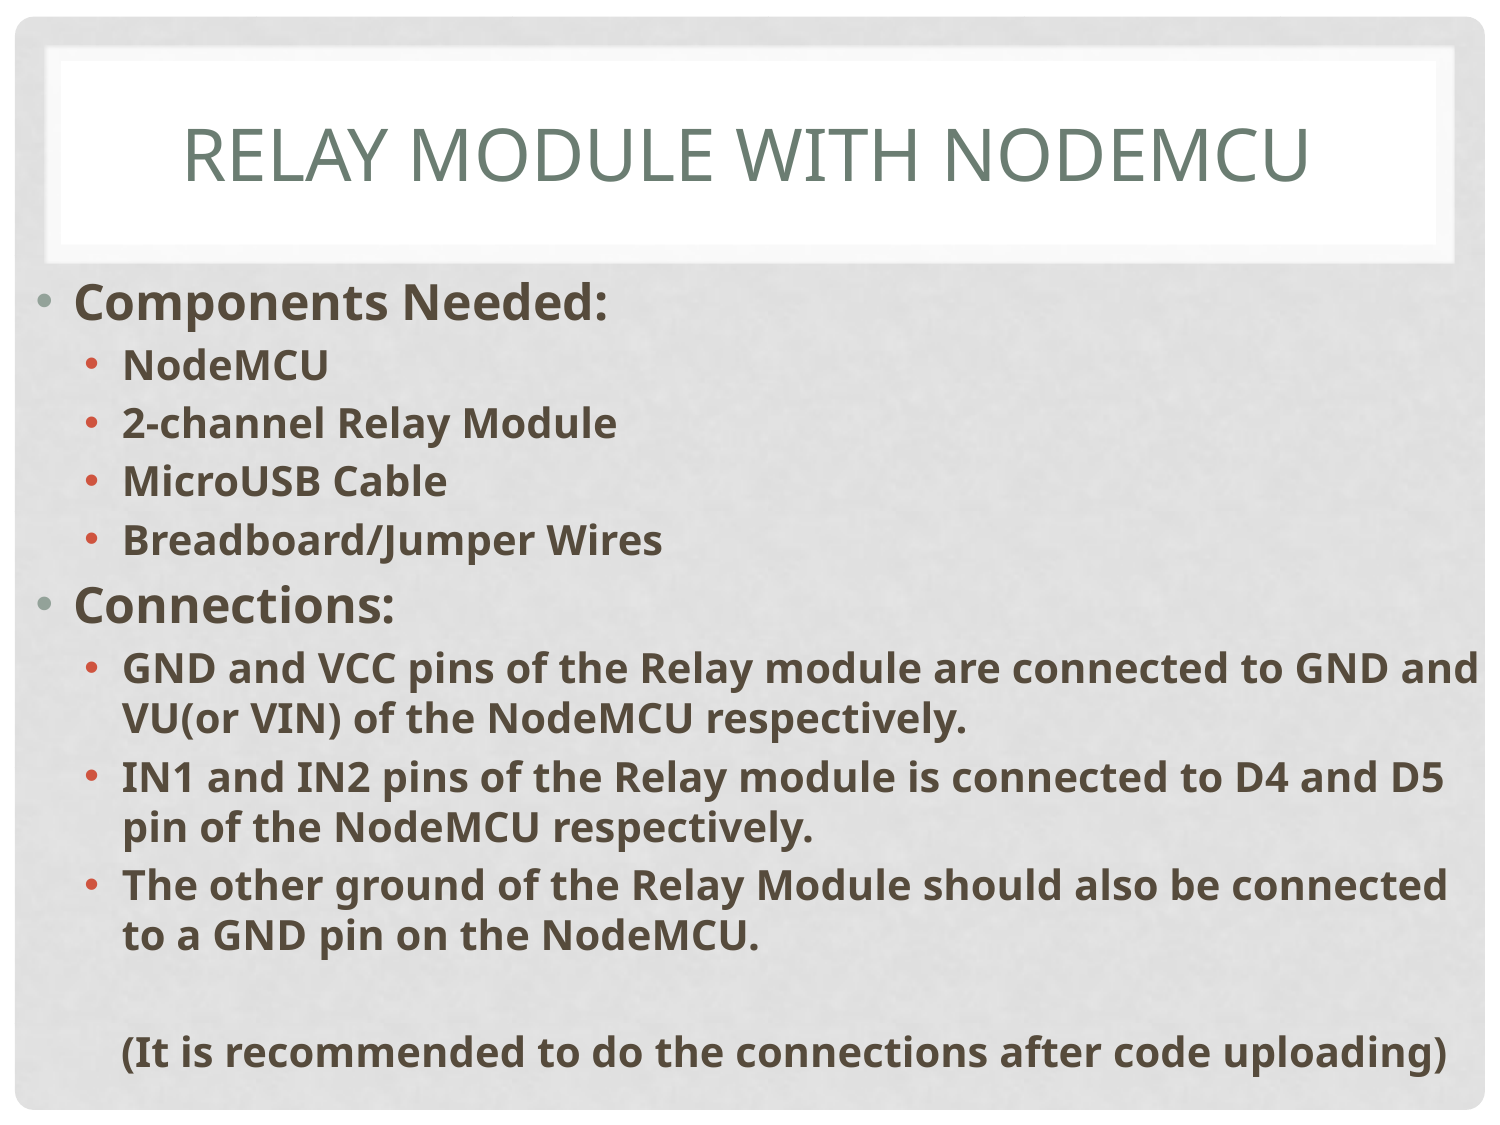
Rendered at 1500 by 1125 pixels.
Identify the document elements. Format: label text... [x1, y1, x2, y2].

list Components Needed: NodeMCU 2-channel Relay Module MicroUSB Cable Breadboard/Jumper Wires Connections: GND and VCC pins of the Relay module are connected to GND and VU(or VIN) of the NodeMCU respectively. IN1 and IN2 pins of the Relay module is connected to D4 and D5 pin of the NodeMCU respectively. The other ground of the Relay Module should also be connected to a GND pin on the NodeMCU. (It is recommended to do the connections after code uploading) [1, 262, 1500, 1125]
title RELAY MODULE WITH NODEMCU [69, 66, 1425, 238]
